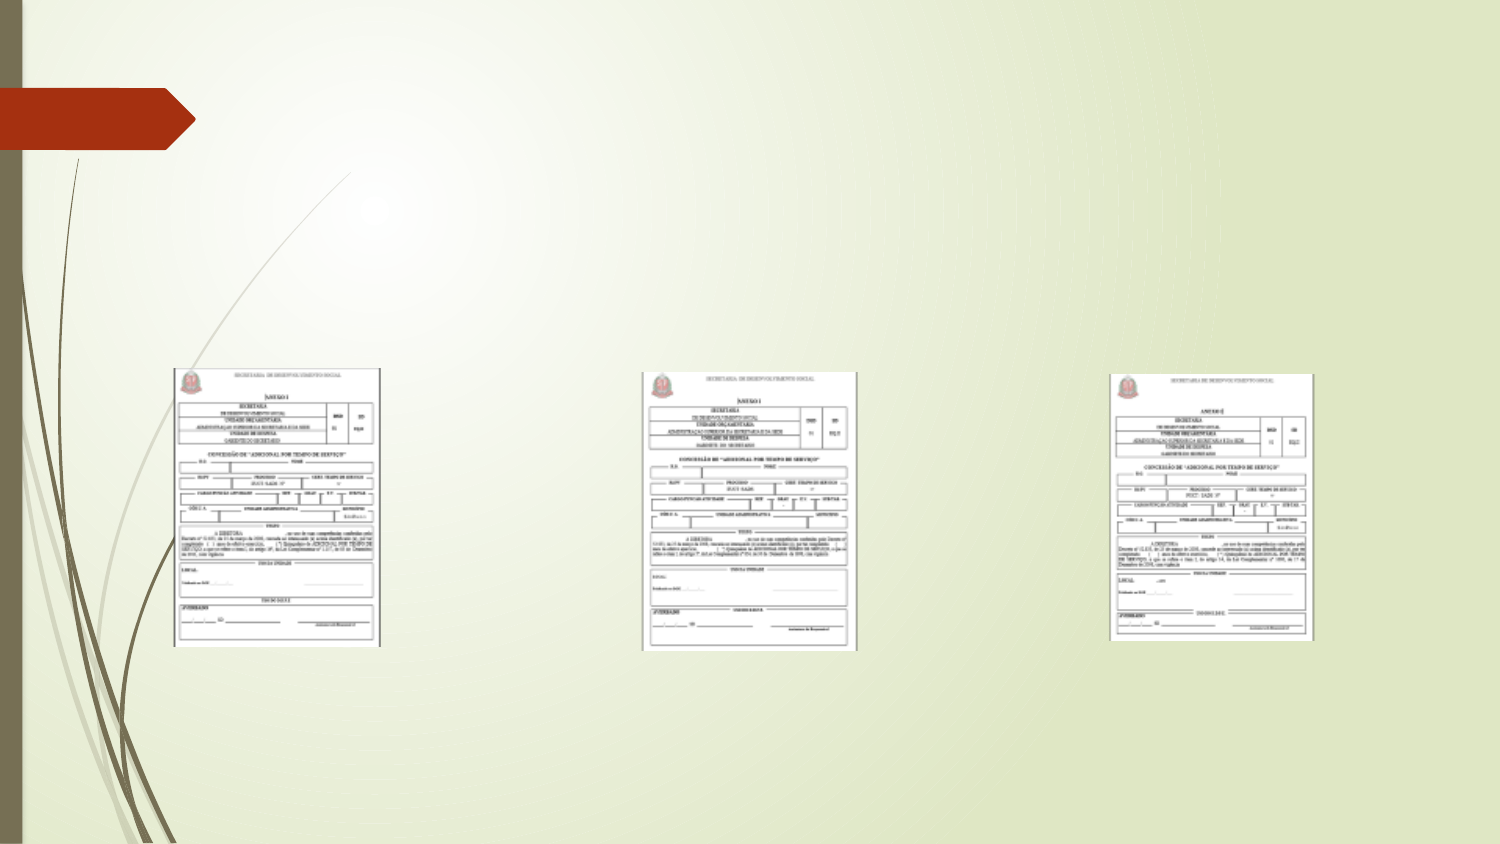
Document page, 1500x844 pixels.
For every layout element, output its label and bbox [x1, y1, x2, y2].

picture [30, 368, 1449, 651]
